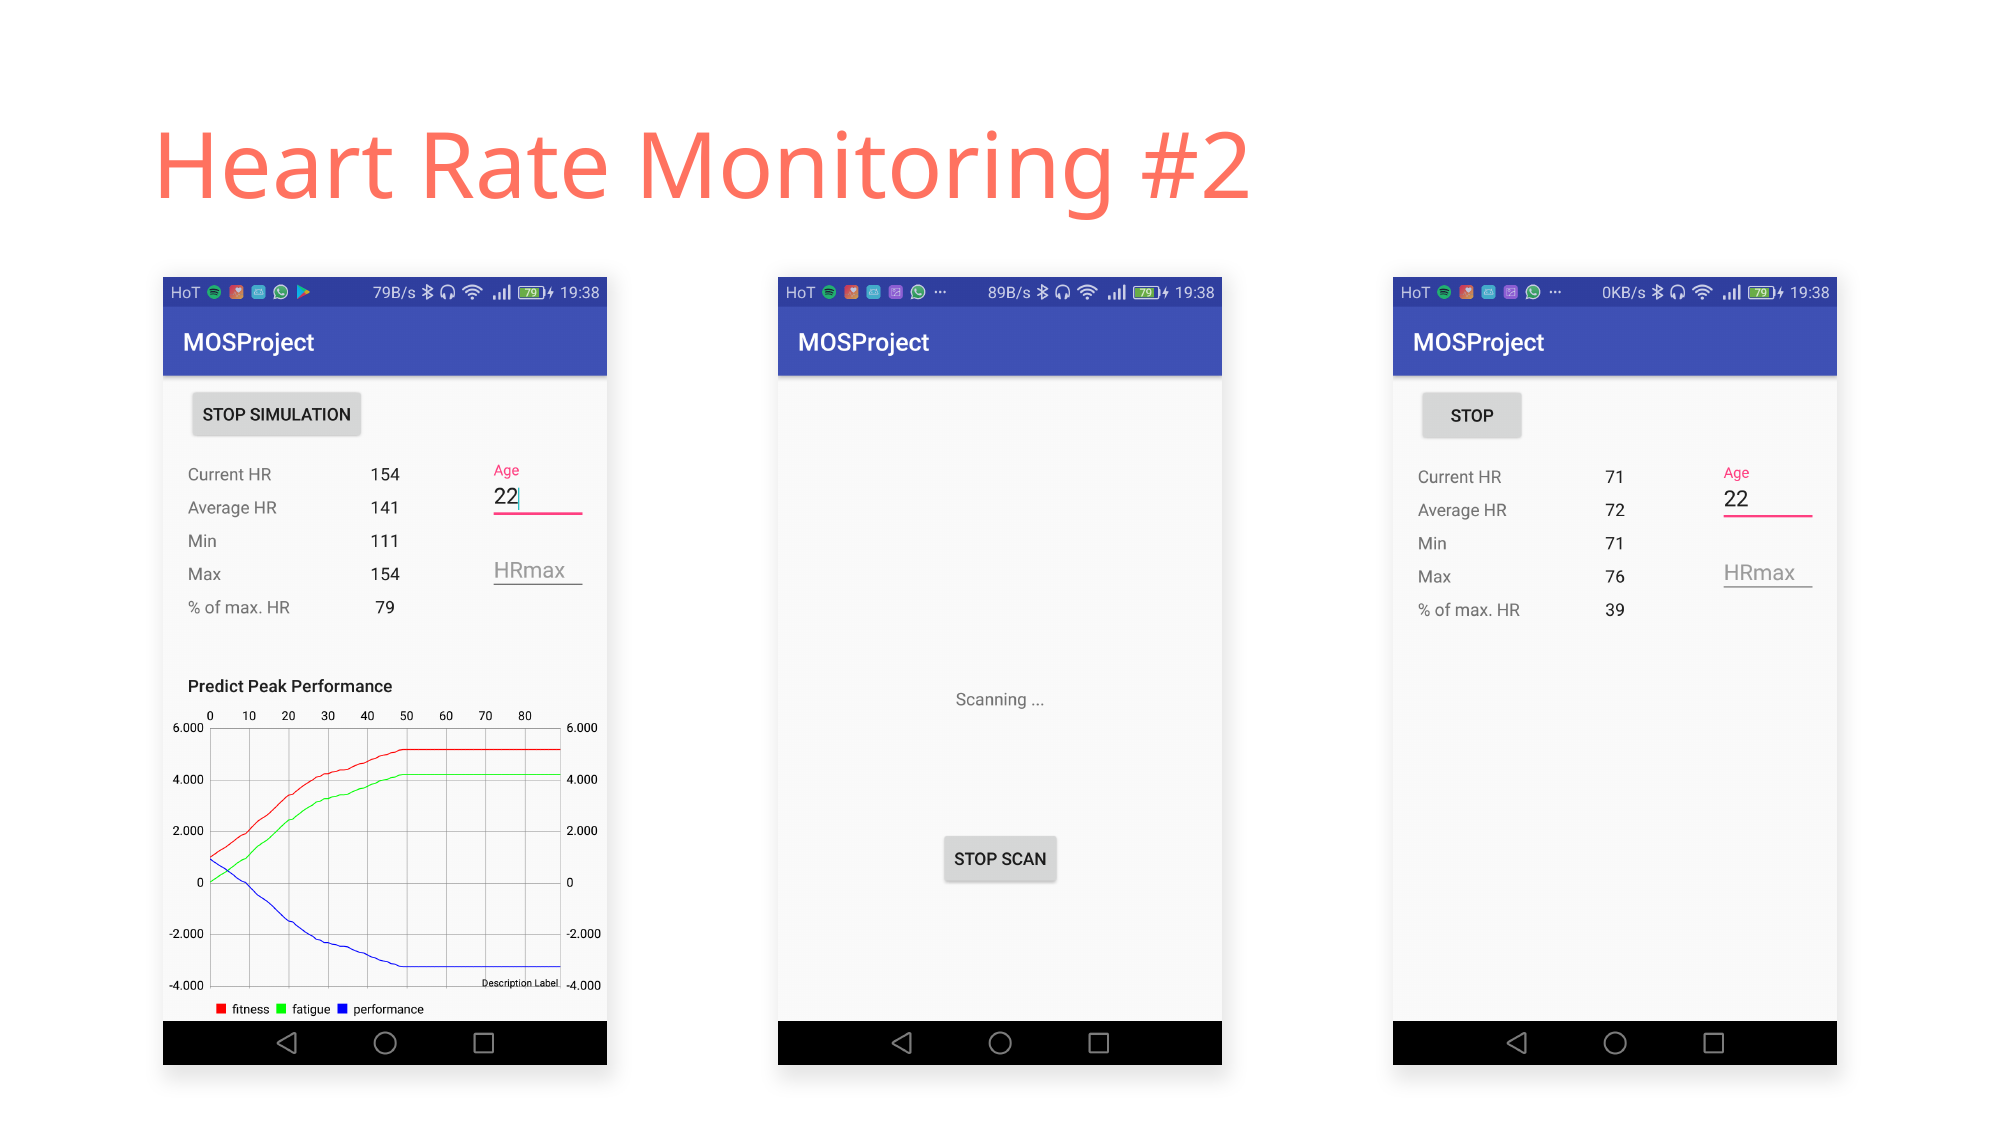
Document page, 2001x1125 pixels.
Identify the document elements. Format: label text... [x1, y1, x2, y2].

title Heart Rate Monitoring #2 [137, 59, 1863, 278]
picture [778, 277, 1222, 1066]
picture [163, 277, 607, 1066]
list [1393, 277, 1837, 1066]
